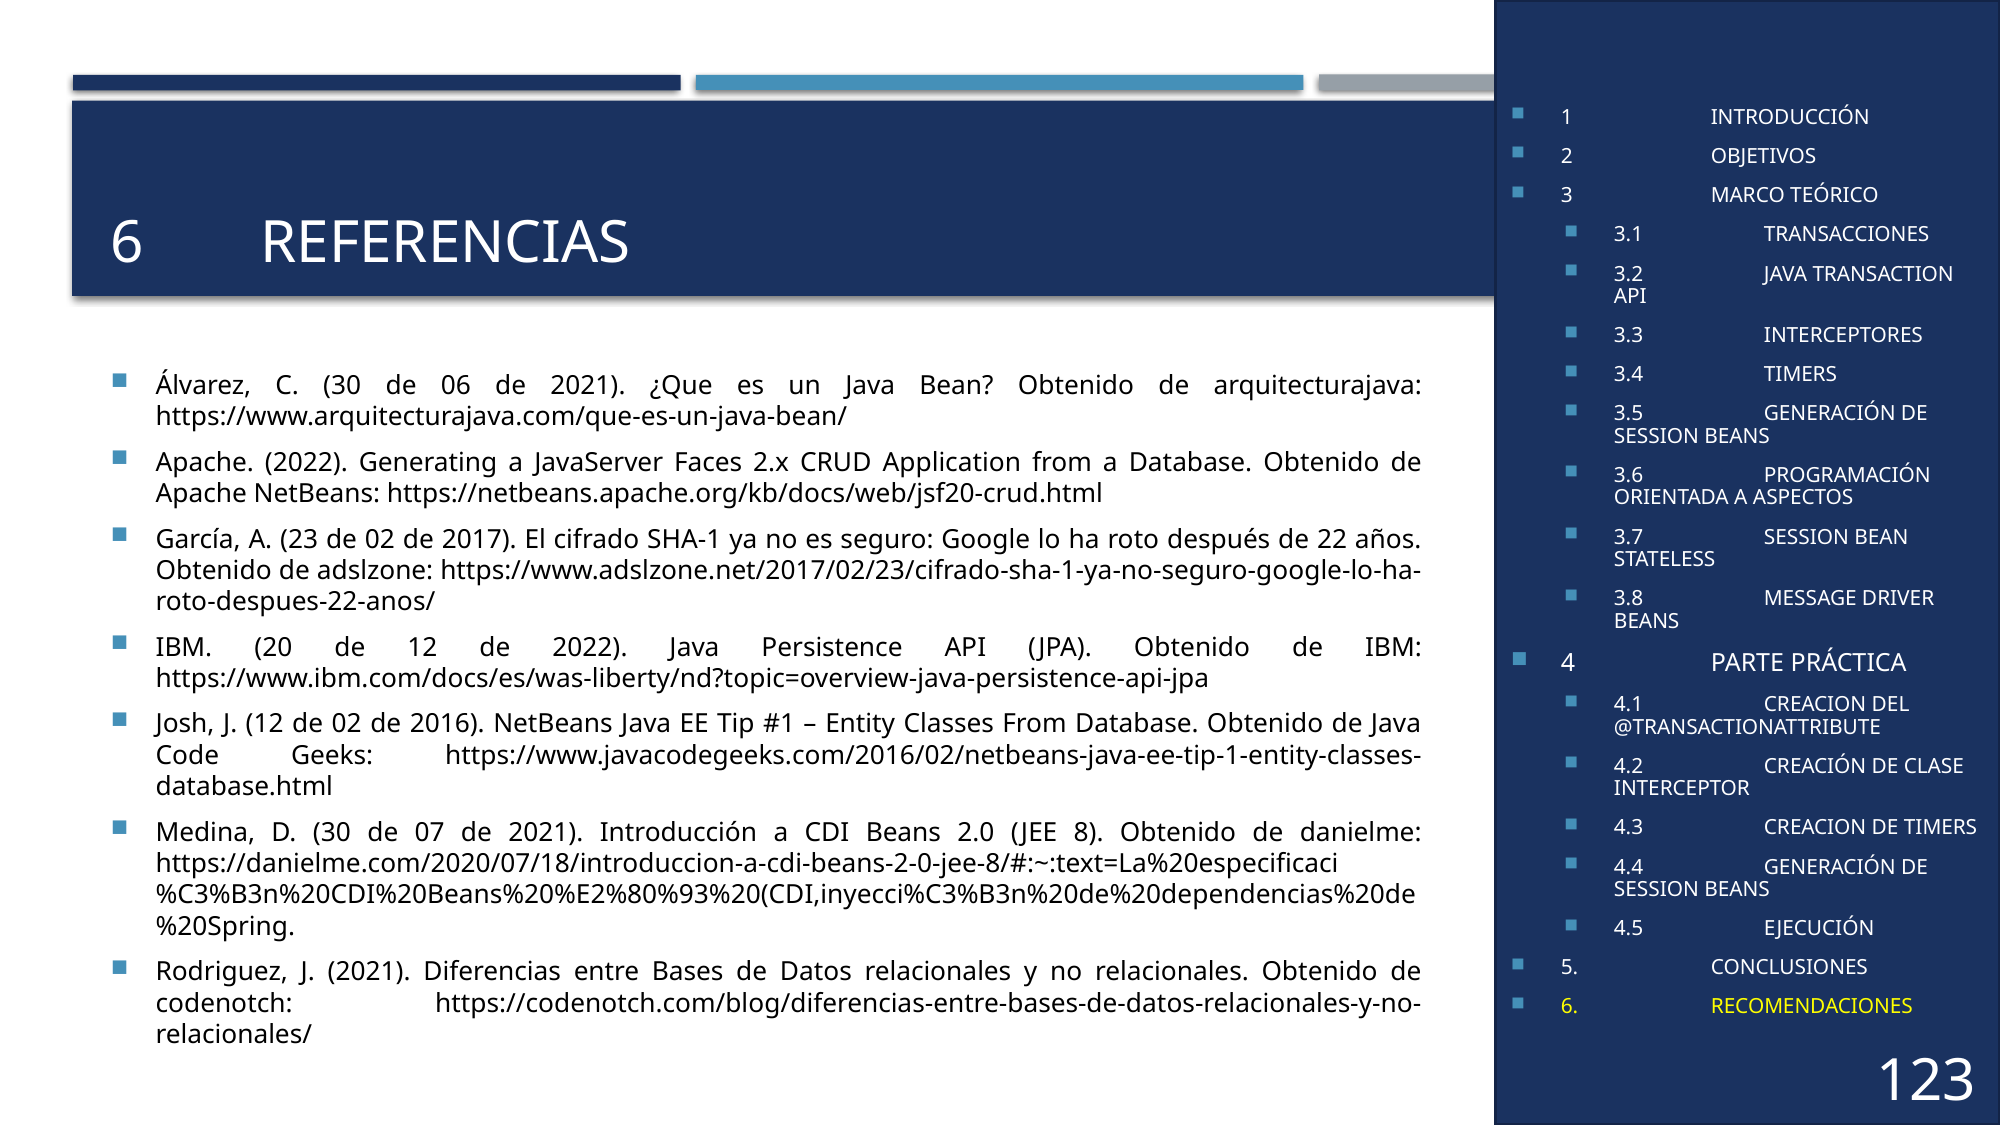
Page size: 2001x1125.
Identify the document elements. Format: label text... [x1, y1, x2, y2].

slide_number 123 [1818, 1051, 1991, 1112]
text_box 1 INTRODUCCIÓN 2 OBJETIVOS 3 MARCO TEÓRICO 3.1 TRANSACCIONES 3.2 JAVA TRANSACTION API 3.3 INTERCEPTORES 3.4 TIMERS 3.5 GENERACIÓN DE SESSION BEANS 3.6 PROGRAMACIÓN ORIENTADA A ASPECTOS 3.7 SESSION BEAN STATELESS 3.8 MESSAGE DRIVER BEANS 4 PARTE PRÁCTICA 4.1 CREACION DEL @TRANSACTIONATTRIBUTE 4.2 CREACIÓN DE CLASE INTERCEPTOR 4.3 CREACION DE TIMERS 4.4 GENERACIÓN DE SESSION BEANS 4.5 EJECUCIÓN 5. CONCLUSIONES 6. RECOMENDACIONES [1494, 0, 2000, 1125]
list Álvarez, C. (30 de 06 de 2021). ¿Que es un Java Bean? Obtenido de arquitecturajava: https://www.arquitecturajava.com/que-es-un-java-bean/ Apache. (2022). Generating a JavaServer Faces 2.x CRUD Application from a Database. Obtenido de Apache NetBeans: https://netbeans.apache.org/kb/docs/web/jsf20-crud.html García, A. (23 de 02 de 2017). El cifrado SHA-1 ya no es seguro: Google lo ha roto después de 22 años. Obtenido de adslzone: https://www.adslzone.net/2017/02/23/cifrado-sha-1-ya-no-seguro-google-lo-ha-roto-despues-22-anos/ IBM. (20 de 12 de 2022). Java Persistence API (JPA). Obtenido de IBM: https://www.ibm.com/docs/es/was-liberty/nd?topic=overview-java-persistence-api-jpa Josh, J. (12 de 02 de 2016). NetBeans Java EE Tip #1 – Entity Classes From Database. Obtenido de Java Code Geeks: https://www.javacodegeeks.com/2016/02/netbeans-java-ee-tip-1-entity-classes-database.html Medina, D. (30 de 07 de 2021). Introducción a CDI Beans 2.0 (JEE 8). Obtenido de danielme: https://danielme.com/2020/07/18/introduccion-a-cdi-beans-2-0-jee-8/#:~:text=La%20especificaci%C3%B3n%20CDI%20Beans%20%E2%80%93%20(CDI,inyecci%C3%B3n%20de%20dependencias%20de%20Spring. Rodriguez, J. (2021). Diferencias entre Bases de Datos relacionales y no relacionales. Obtenido de codenotch: https://codenotch.com/blog/diferencias-entre-bases-de-datos-relacionales-y-no-relacionales/ [95, 357, 1437, 1060]
title 6 REFERENCIAS [95, 115, 1494, 282]
